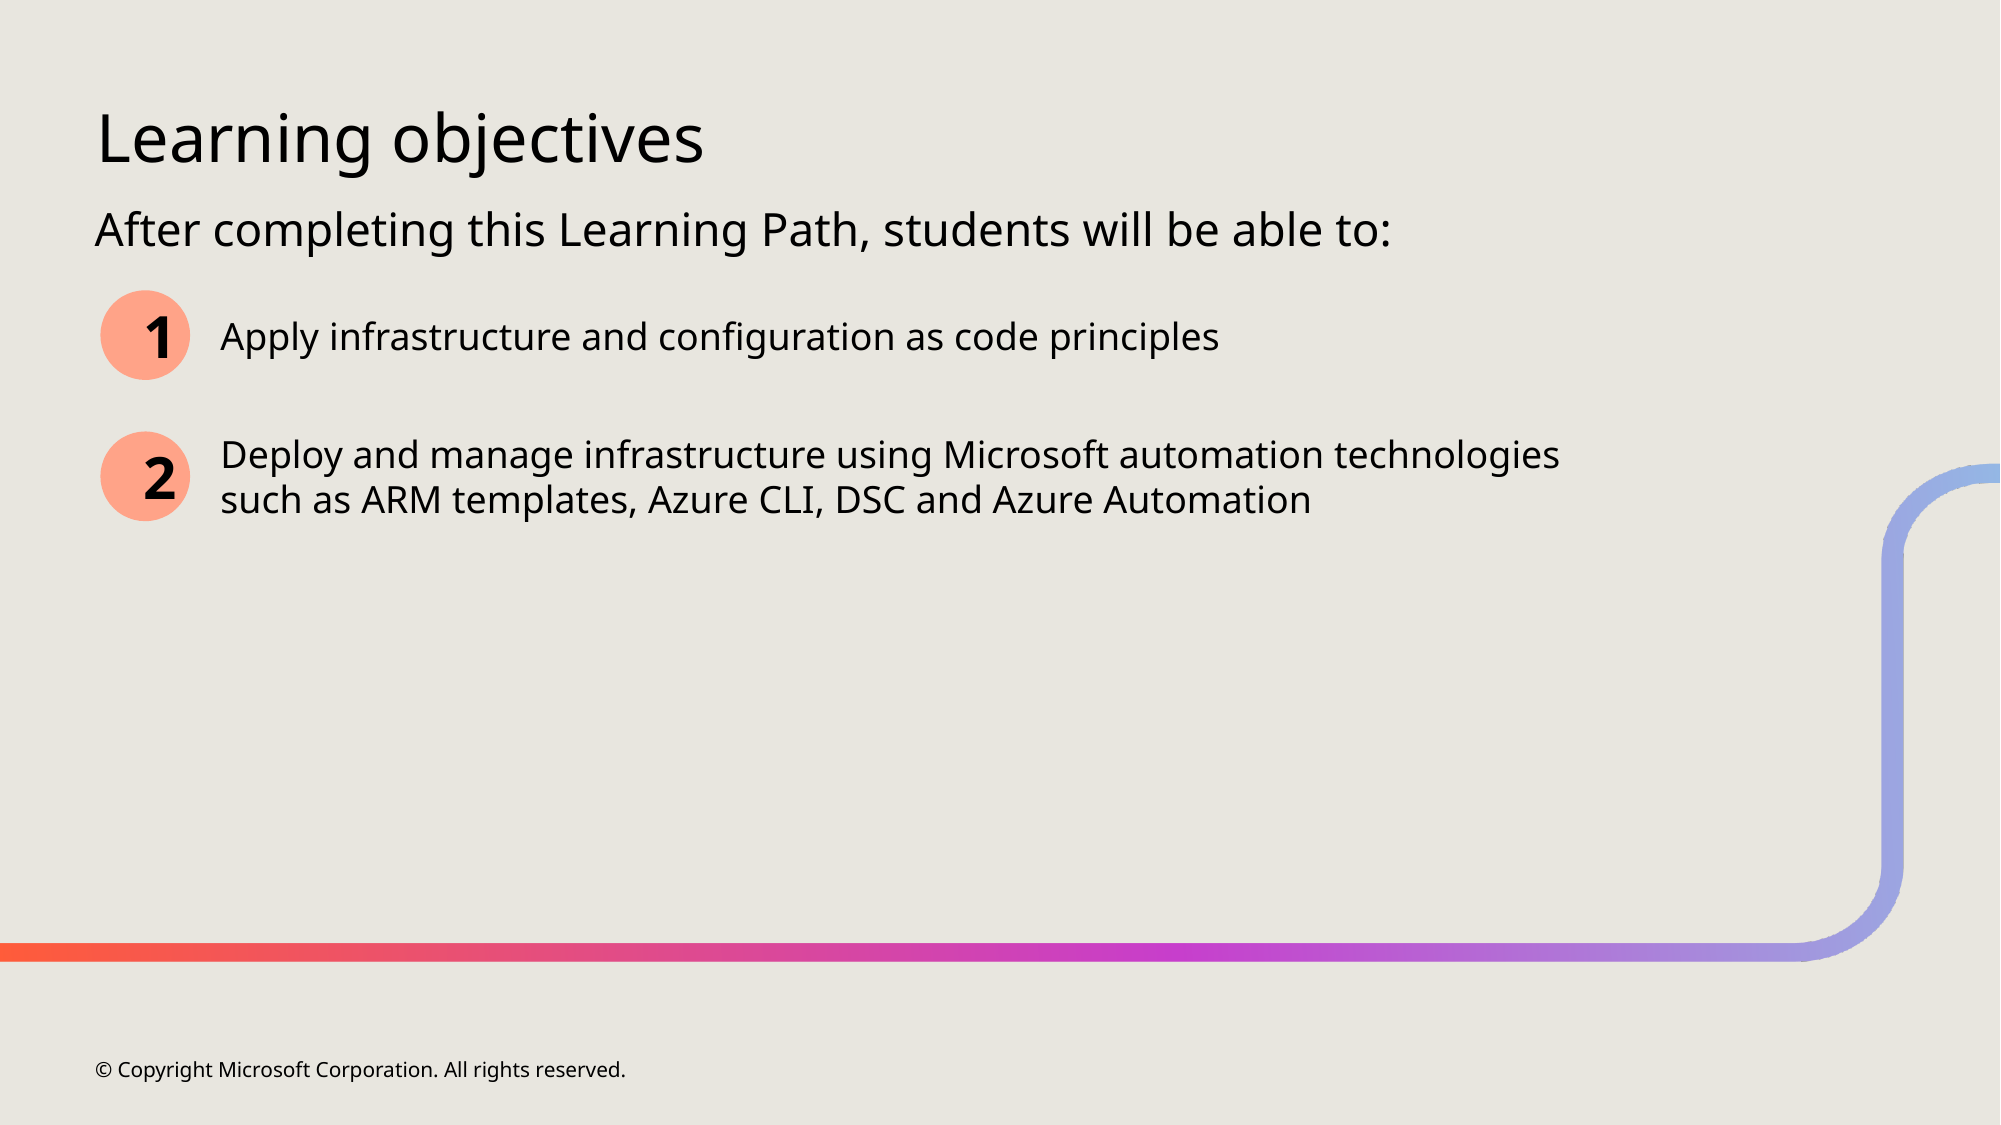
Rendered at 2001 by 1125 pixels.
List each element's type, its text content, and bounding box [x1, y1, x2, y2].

text_box Deploy and manage infrastructure using Microsoft automation technologies such as ARM templates, Azure CLI, DSC and Azure Automation [205, 423, 1667, 529]
title Learning objectives [96, 96, 1903, 177]
text_box Apply infrastructure and configuration as code principles [205, 305, 1667, 366]
text_box 1 [100, 290, 191, 380]
picture [0, 463, 2000, 962]
text_box 2 [100, 431, 191, 522]
text_box After completing this Learning Path, students will be able to: [94, 200, 1413, 256]
